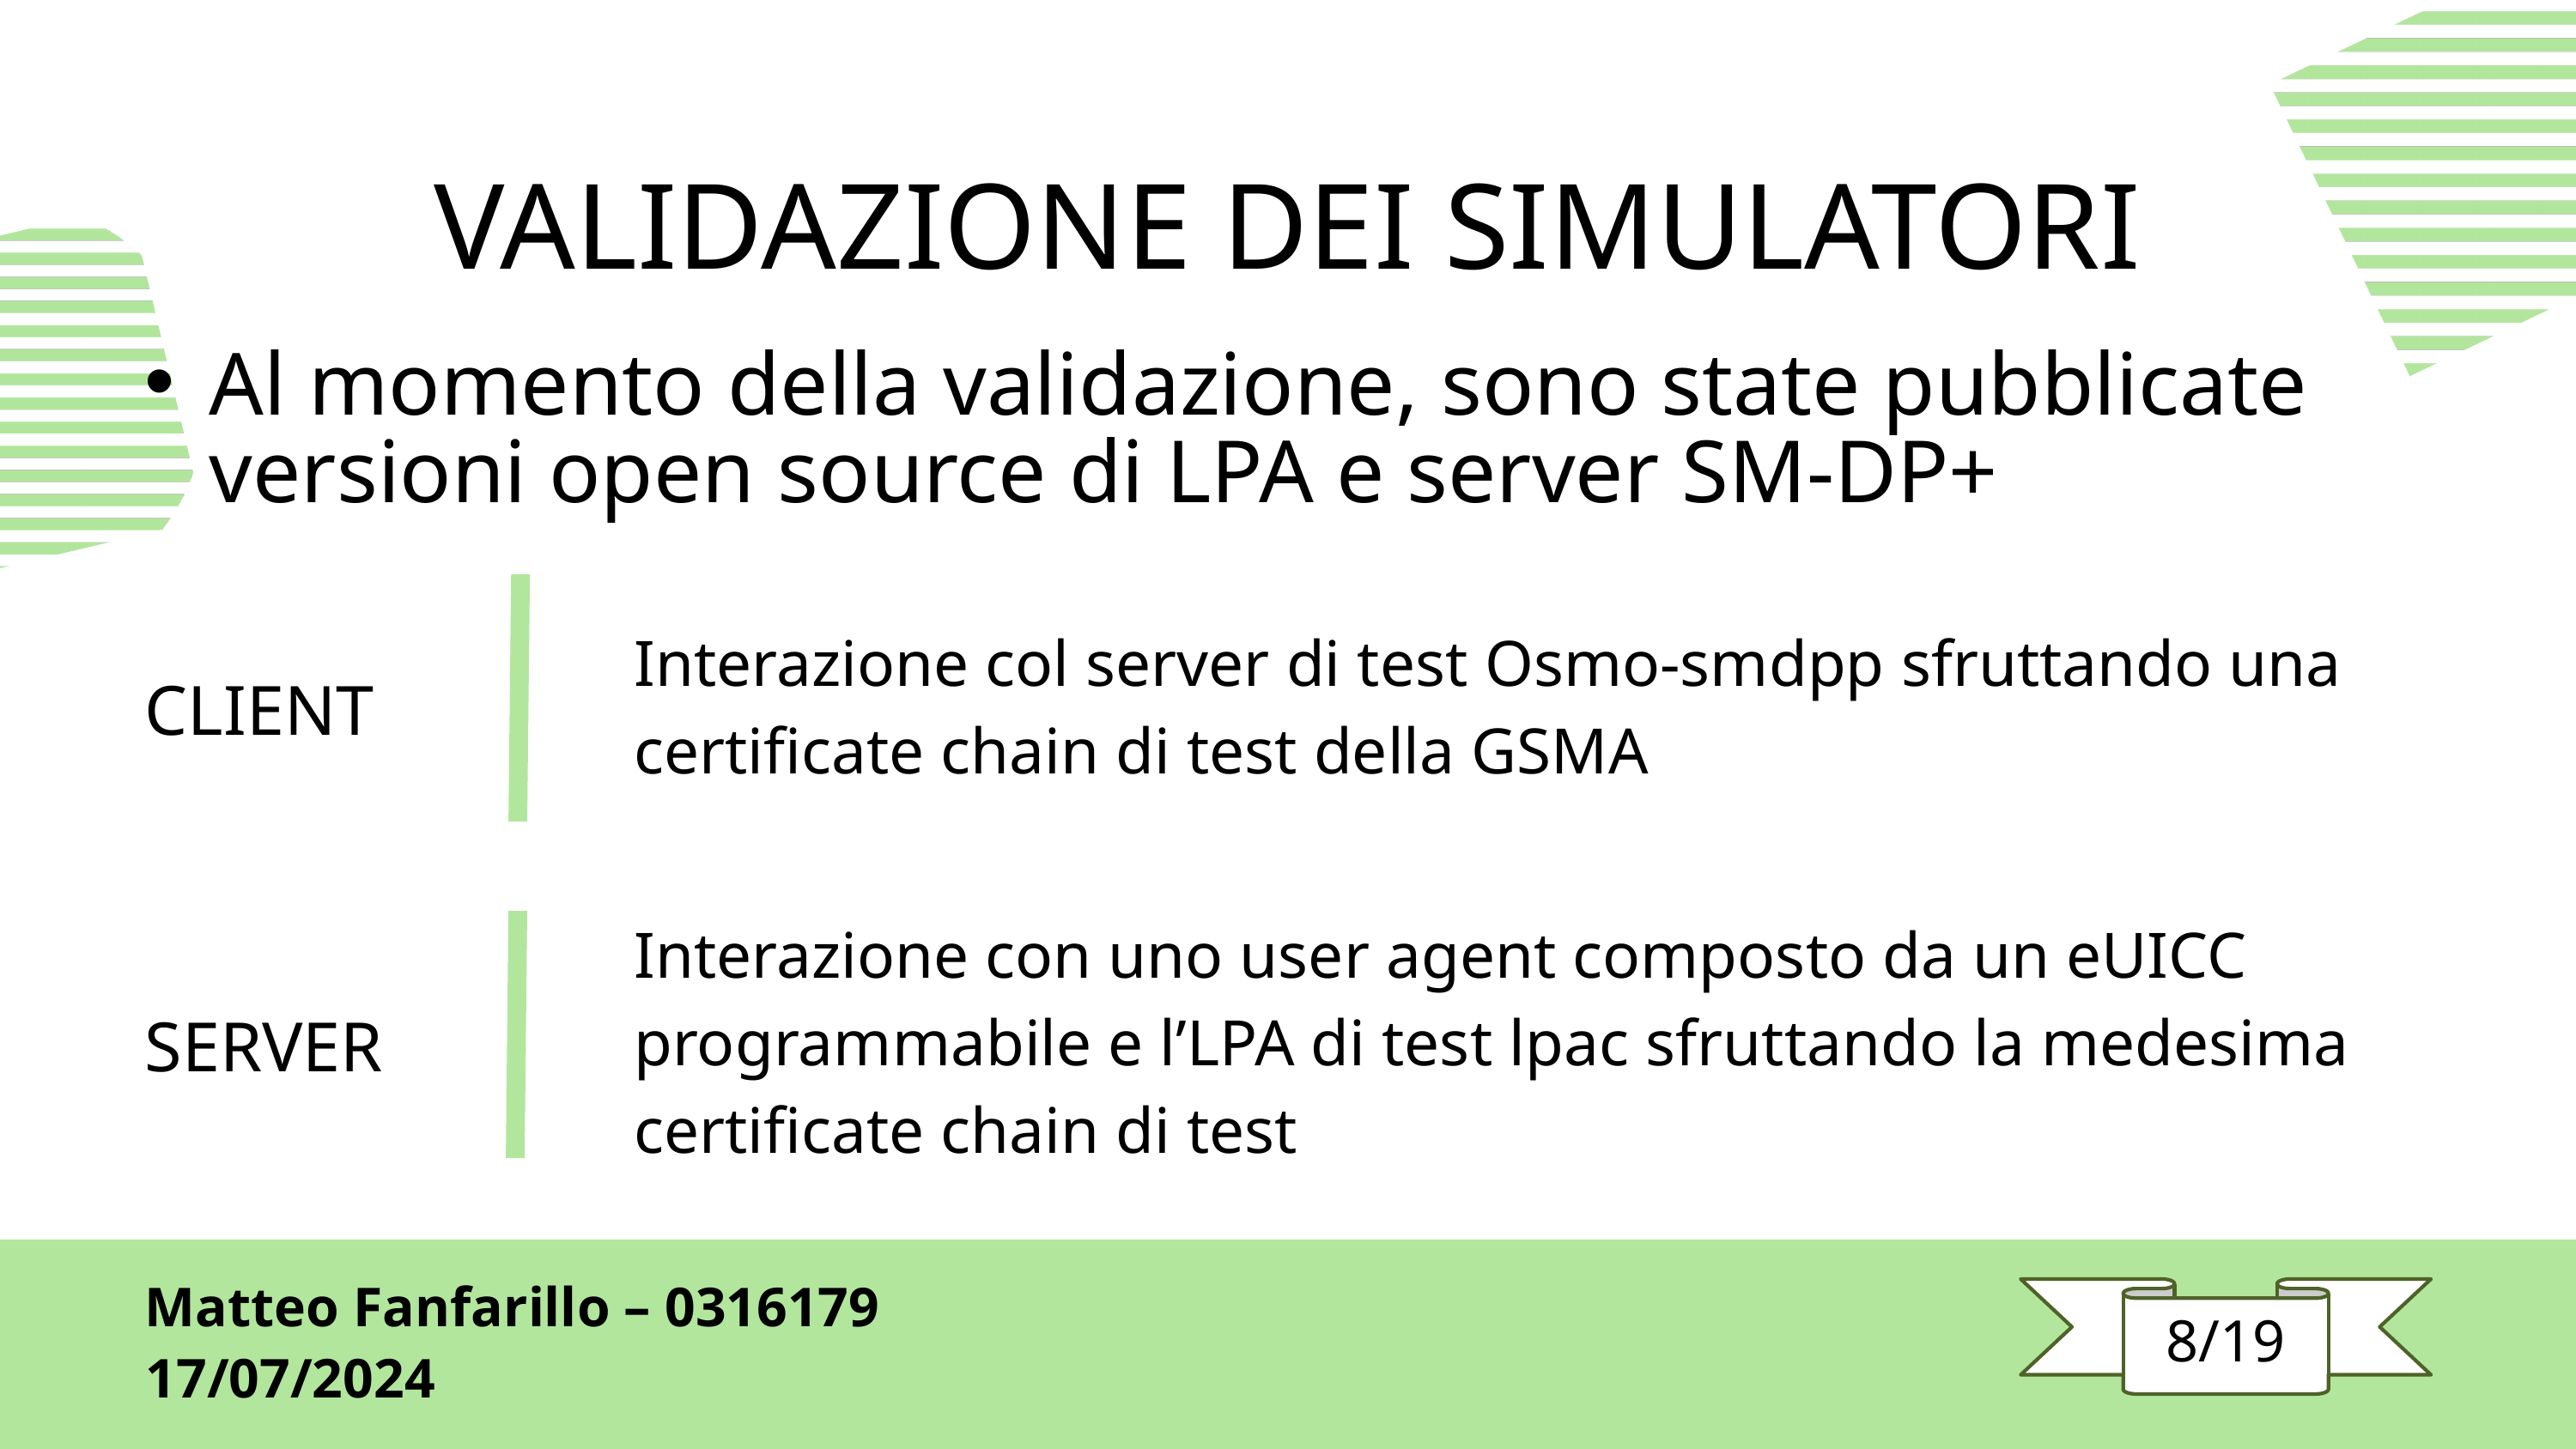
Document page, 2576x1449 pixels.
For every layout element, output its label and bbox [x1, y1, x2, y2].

text_box [0, 0, 2576, 1236]
text_box [140, 208, 2427, 1128]
text_box [696, 96, 1826, 341]
text_box [0, 1239, 2576, 1449]
